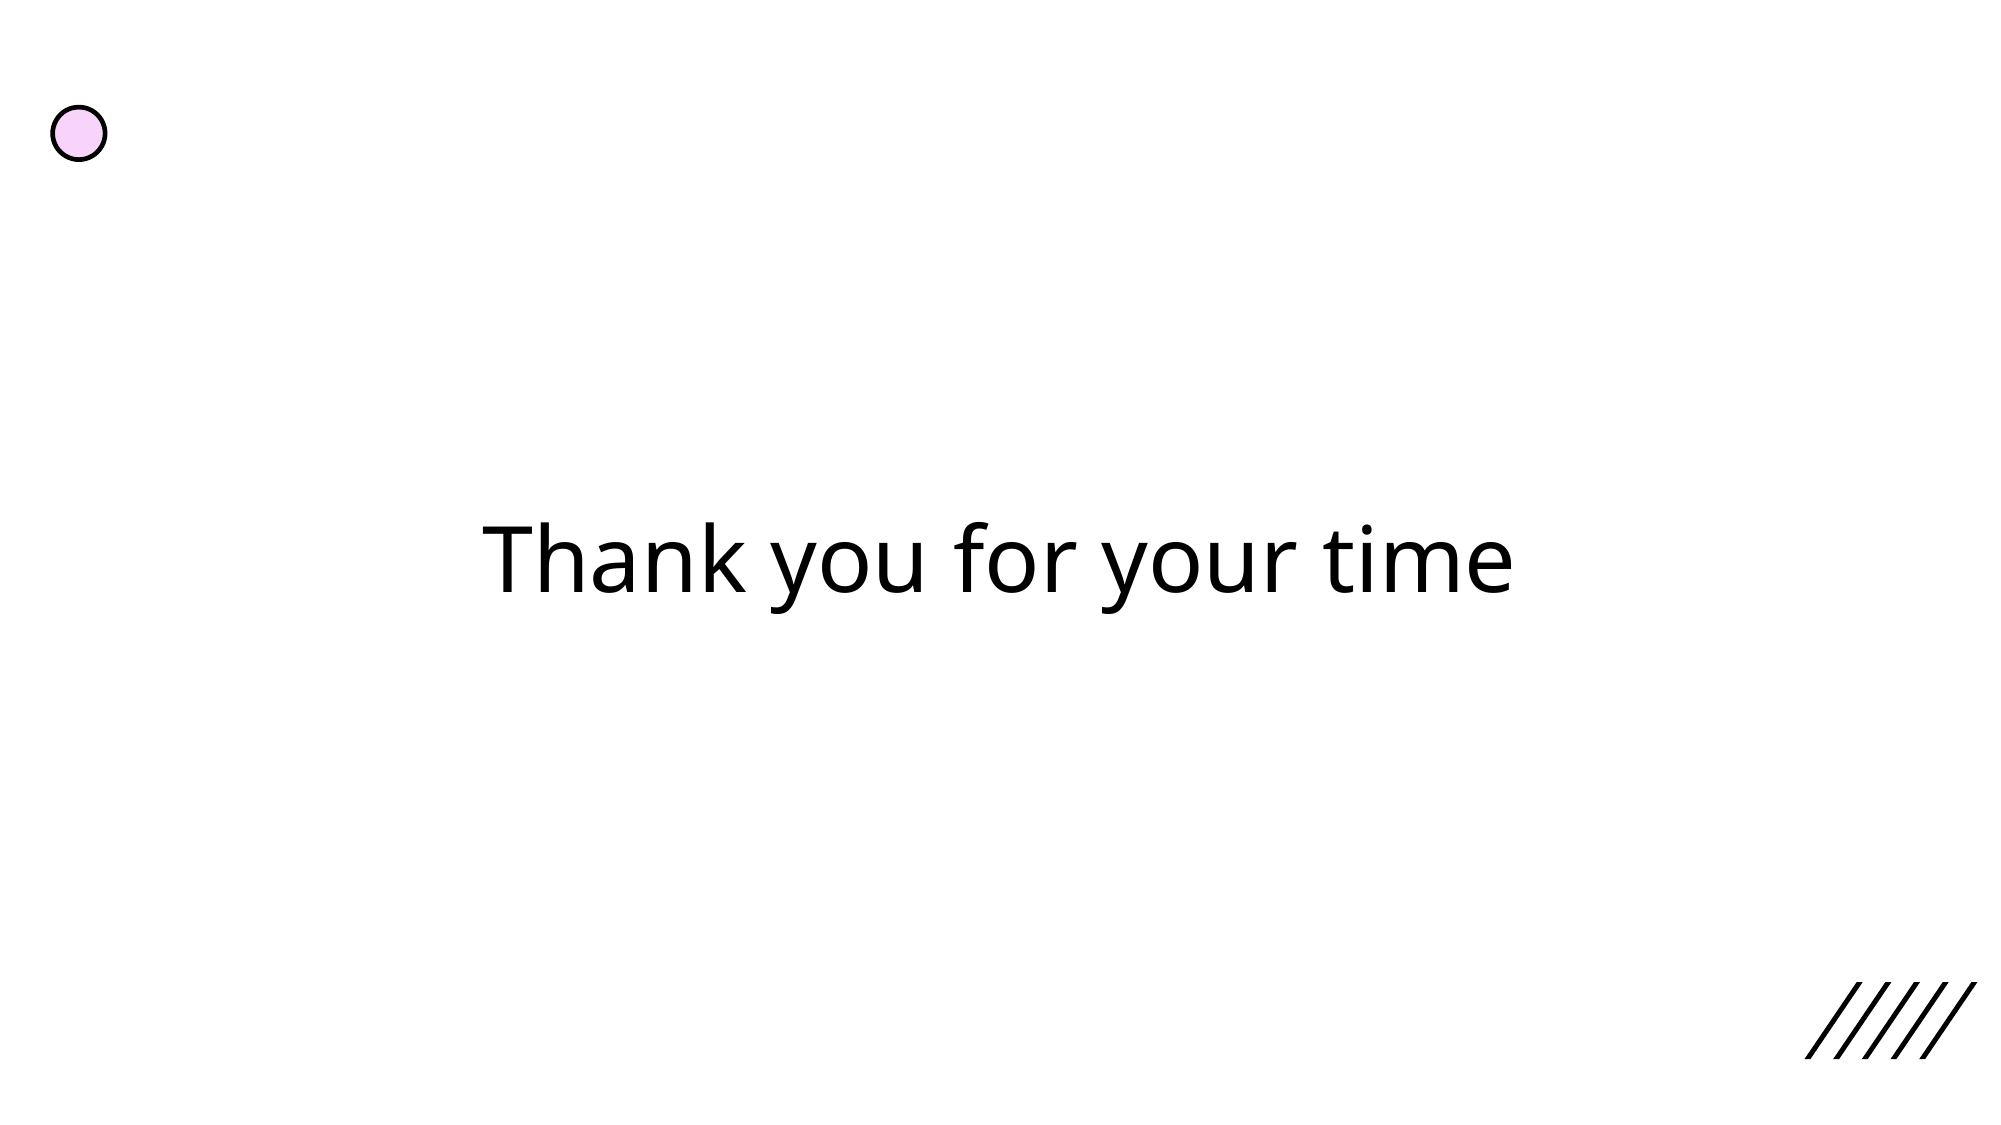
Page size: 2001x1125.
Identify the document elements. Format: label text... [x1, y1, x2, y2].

title Thank you for your time [137, 197, 1863, 927]
